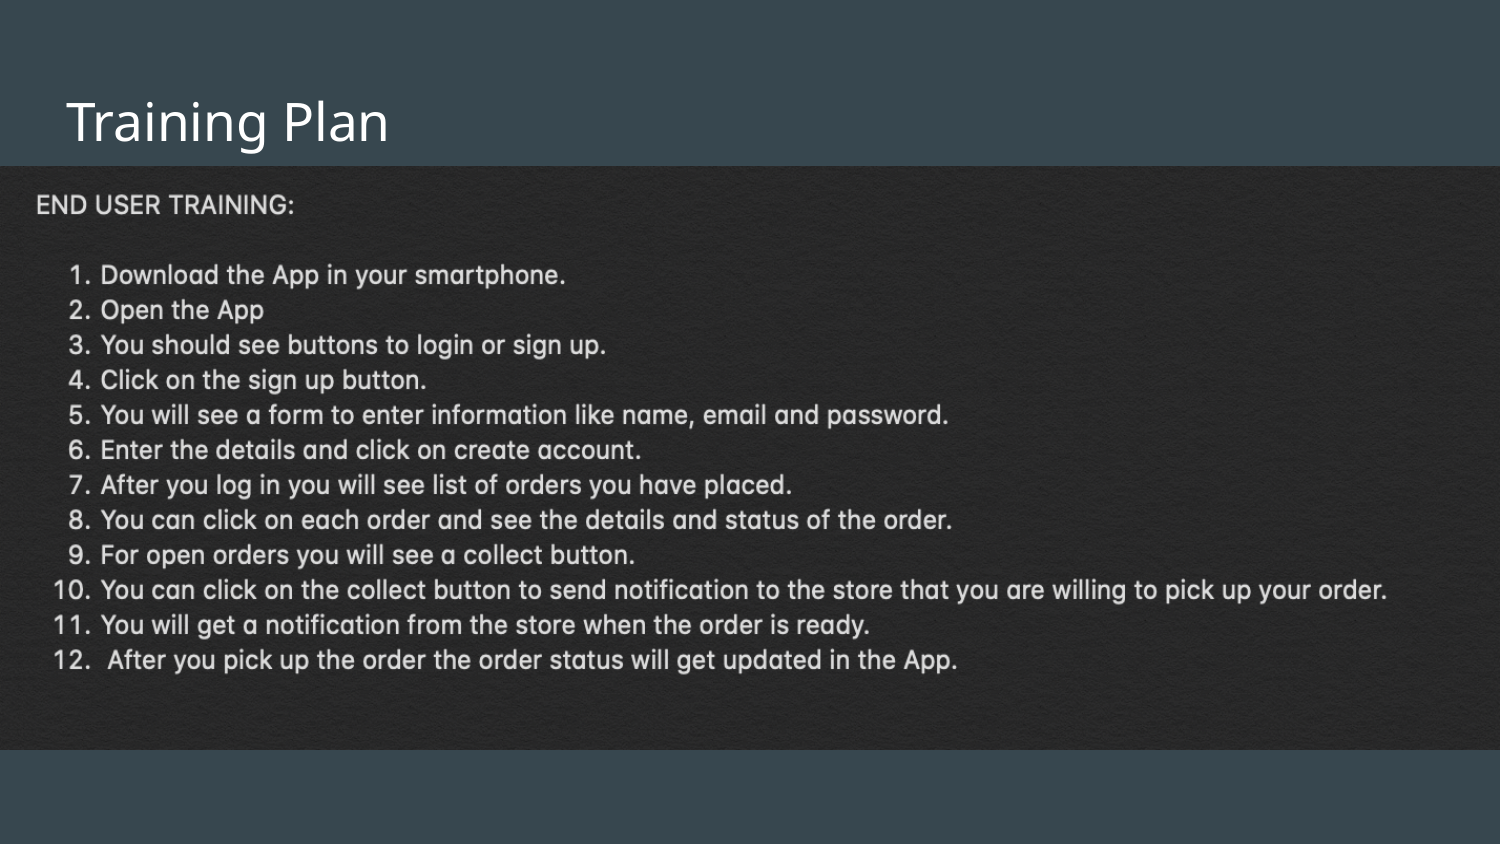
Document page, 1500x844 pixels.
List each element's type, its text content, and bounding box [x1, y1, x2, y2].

picture [0, 166, 1500, 750]
title Training Plan [51, 72, 1449, 165]
